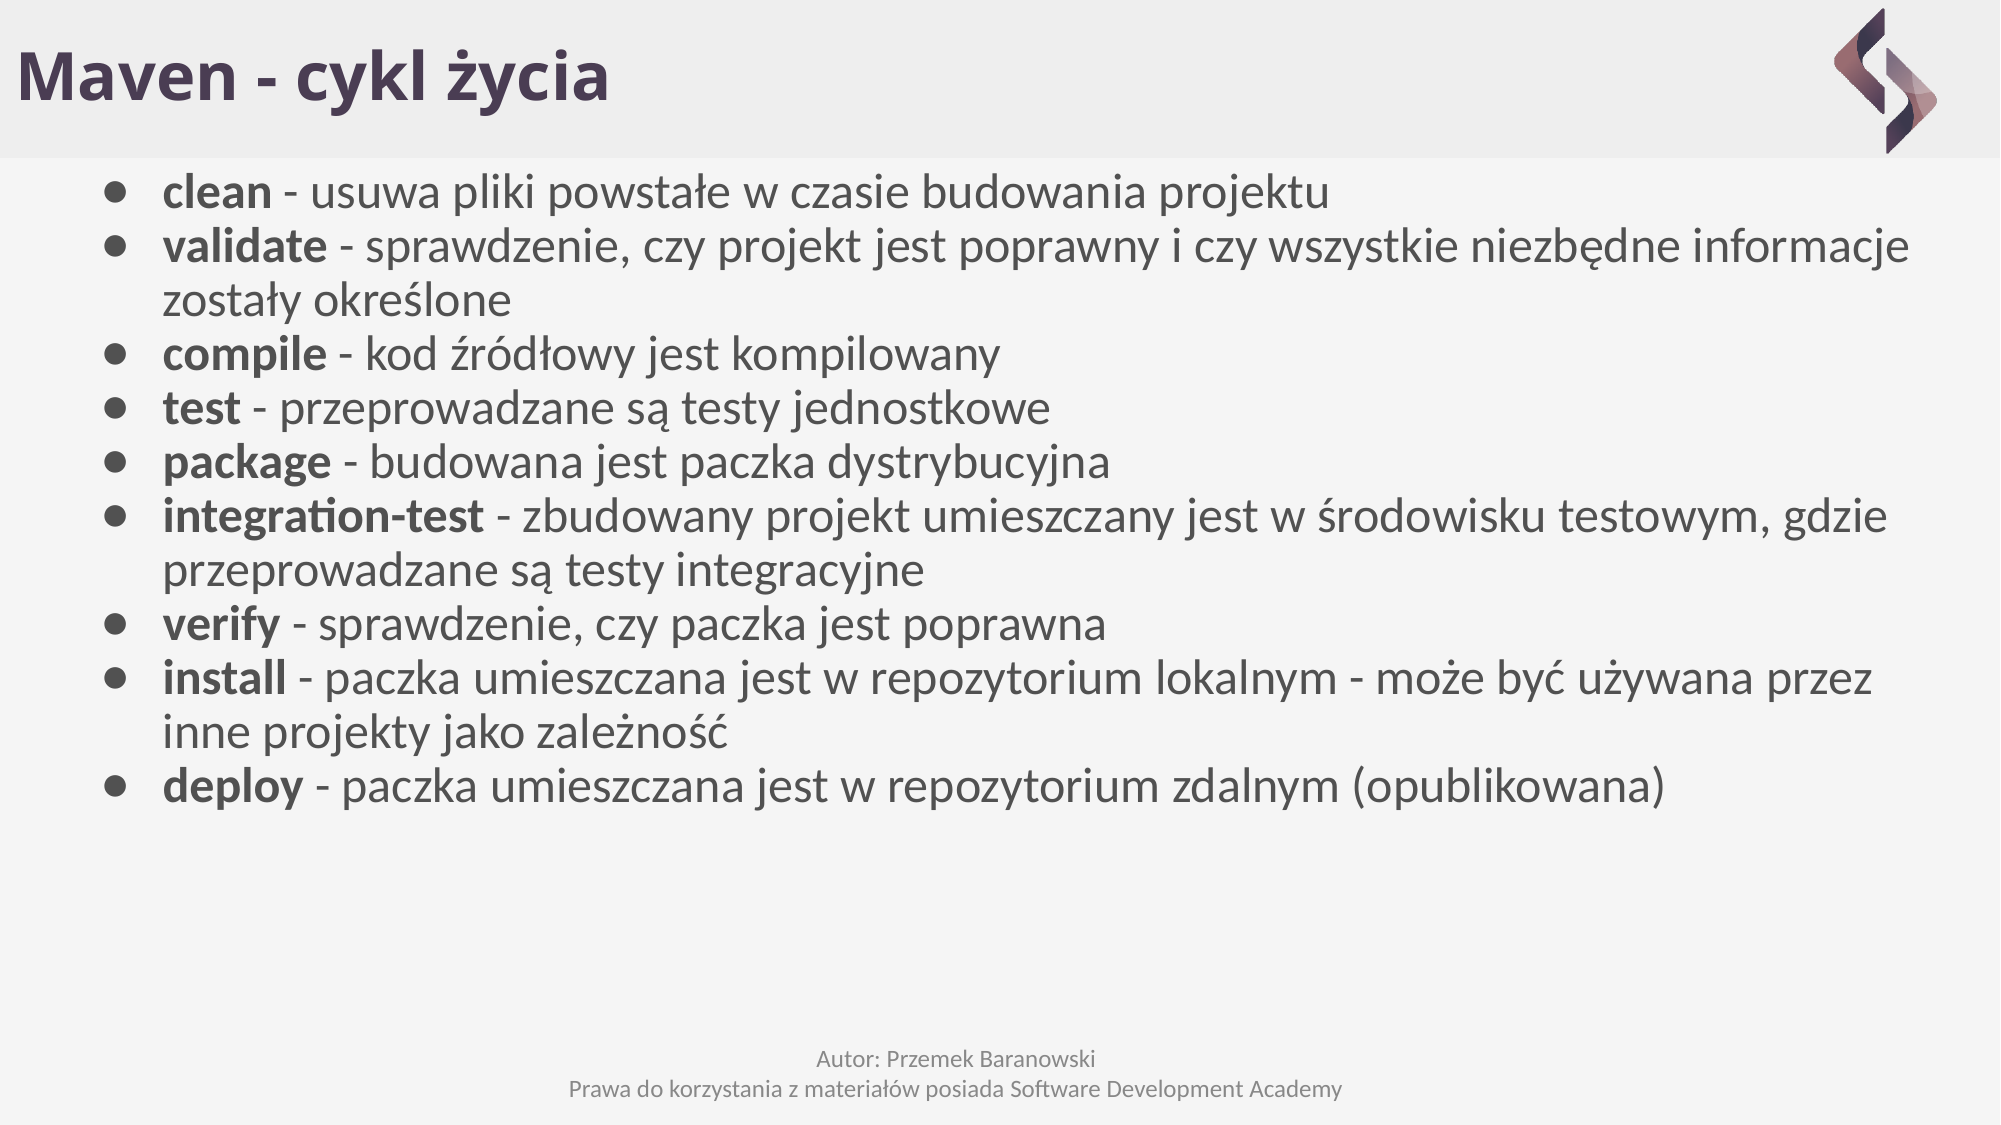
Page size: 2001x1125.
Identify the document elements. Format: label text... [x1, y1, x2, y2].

footer Autor: Przemek Baranowski Prawa do korzystania z materiałów posiada Software Development Academy [486, 1042, 1427, 1103]
list clean - usuwa pliki powstałe w czasie budowania projektu validate - sprawdzenie, czy projekt jest poprawny i czy wszystkie niezbędne informacje zostały określone compile - kod źródłowy jest kompilowany test - przeprowadzane są testy jednostkowe package - budowana jest paczka dystrybucyjna integration-test - zbudowany projekt umieszczany jest w środowisku testowym, gdzie przeprowadzane są testy integracyjne verify - sprawdzenie, czy paczka jest poprawna install - paczka umieszczana jest w repozytorium lokalnym - może być używana przez inne projekty jako zależność deploy - paczka umieszczana jest w repozytorium zdalnym (opublikowana) [72, 157, 1966, 941]
title Maven - cykl życia [0, 0, 1788, 158]
picture [1788, 0, 2001, 166]
